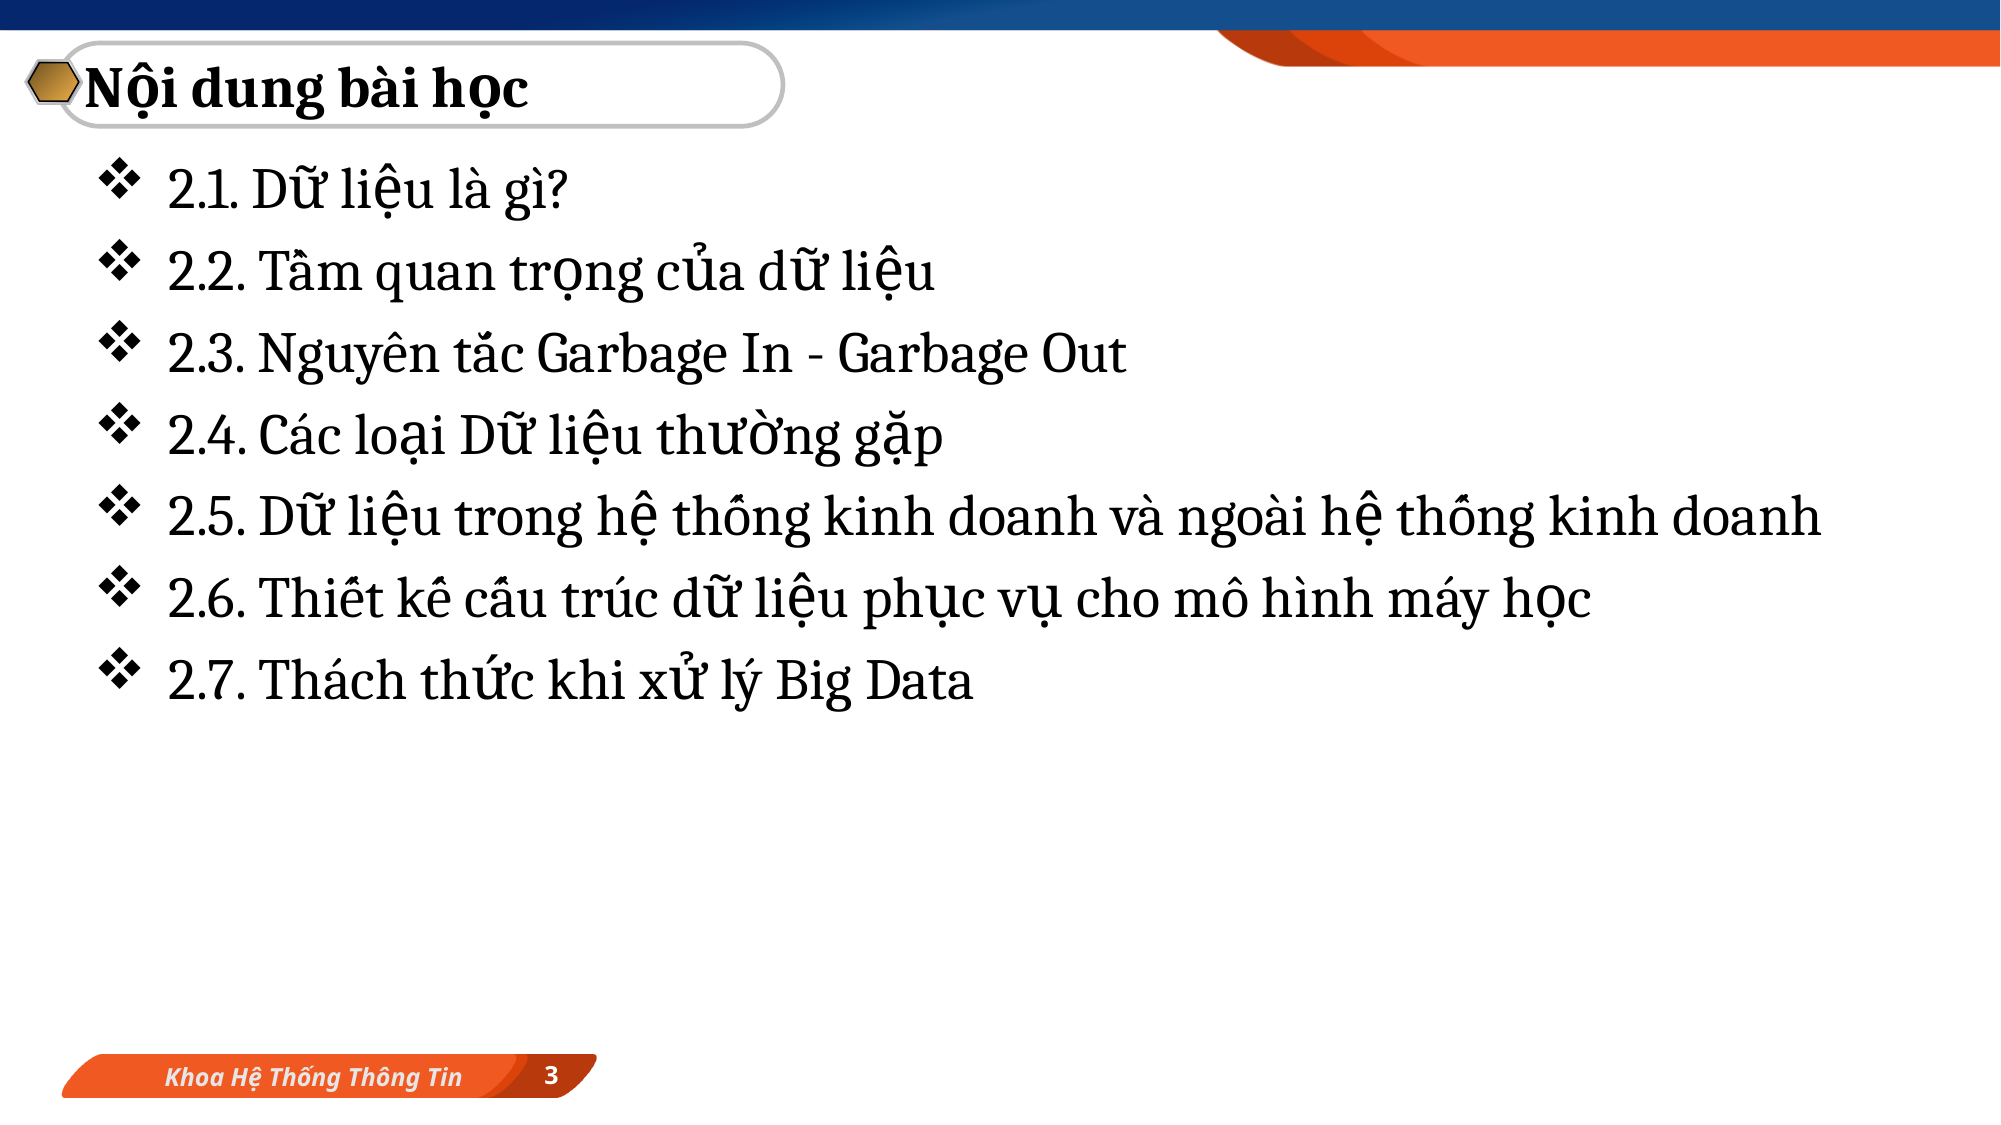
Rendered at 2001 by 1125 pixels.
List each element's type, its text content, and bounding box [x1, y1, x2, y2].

footer Khoa Hệ Thống Thông Tin [119, 1054, 508, 1098]
slide_number 3 [508, 1046, 574, 1106]
text_box 2.1. Dữ liệu là gì? 2.2. Tầm quan trọng của dữ liệu 2.3. Nguyên tắc Garbage In - Garbage Out 2.4. Các loại Dữ liệu thường gặp 2.5. Dữ liệu trong hệ thống kinh doanh và ngoài hệ thống kinh doanh 2.6. Thiết kế cấu trúc dữ liệu phục vụ cho mô hình máy học 2.7. Thách thức khi xử lý Big Data [78, 143, 1954, 1005]
picture [34, 1017, 624, 1125]
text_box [24, 42, 784, 127]
picture [0, 0, 2001, 71]
